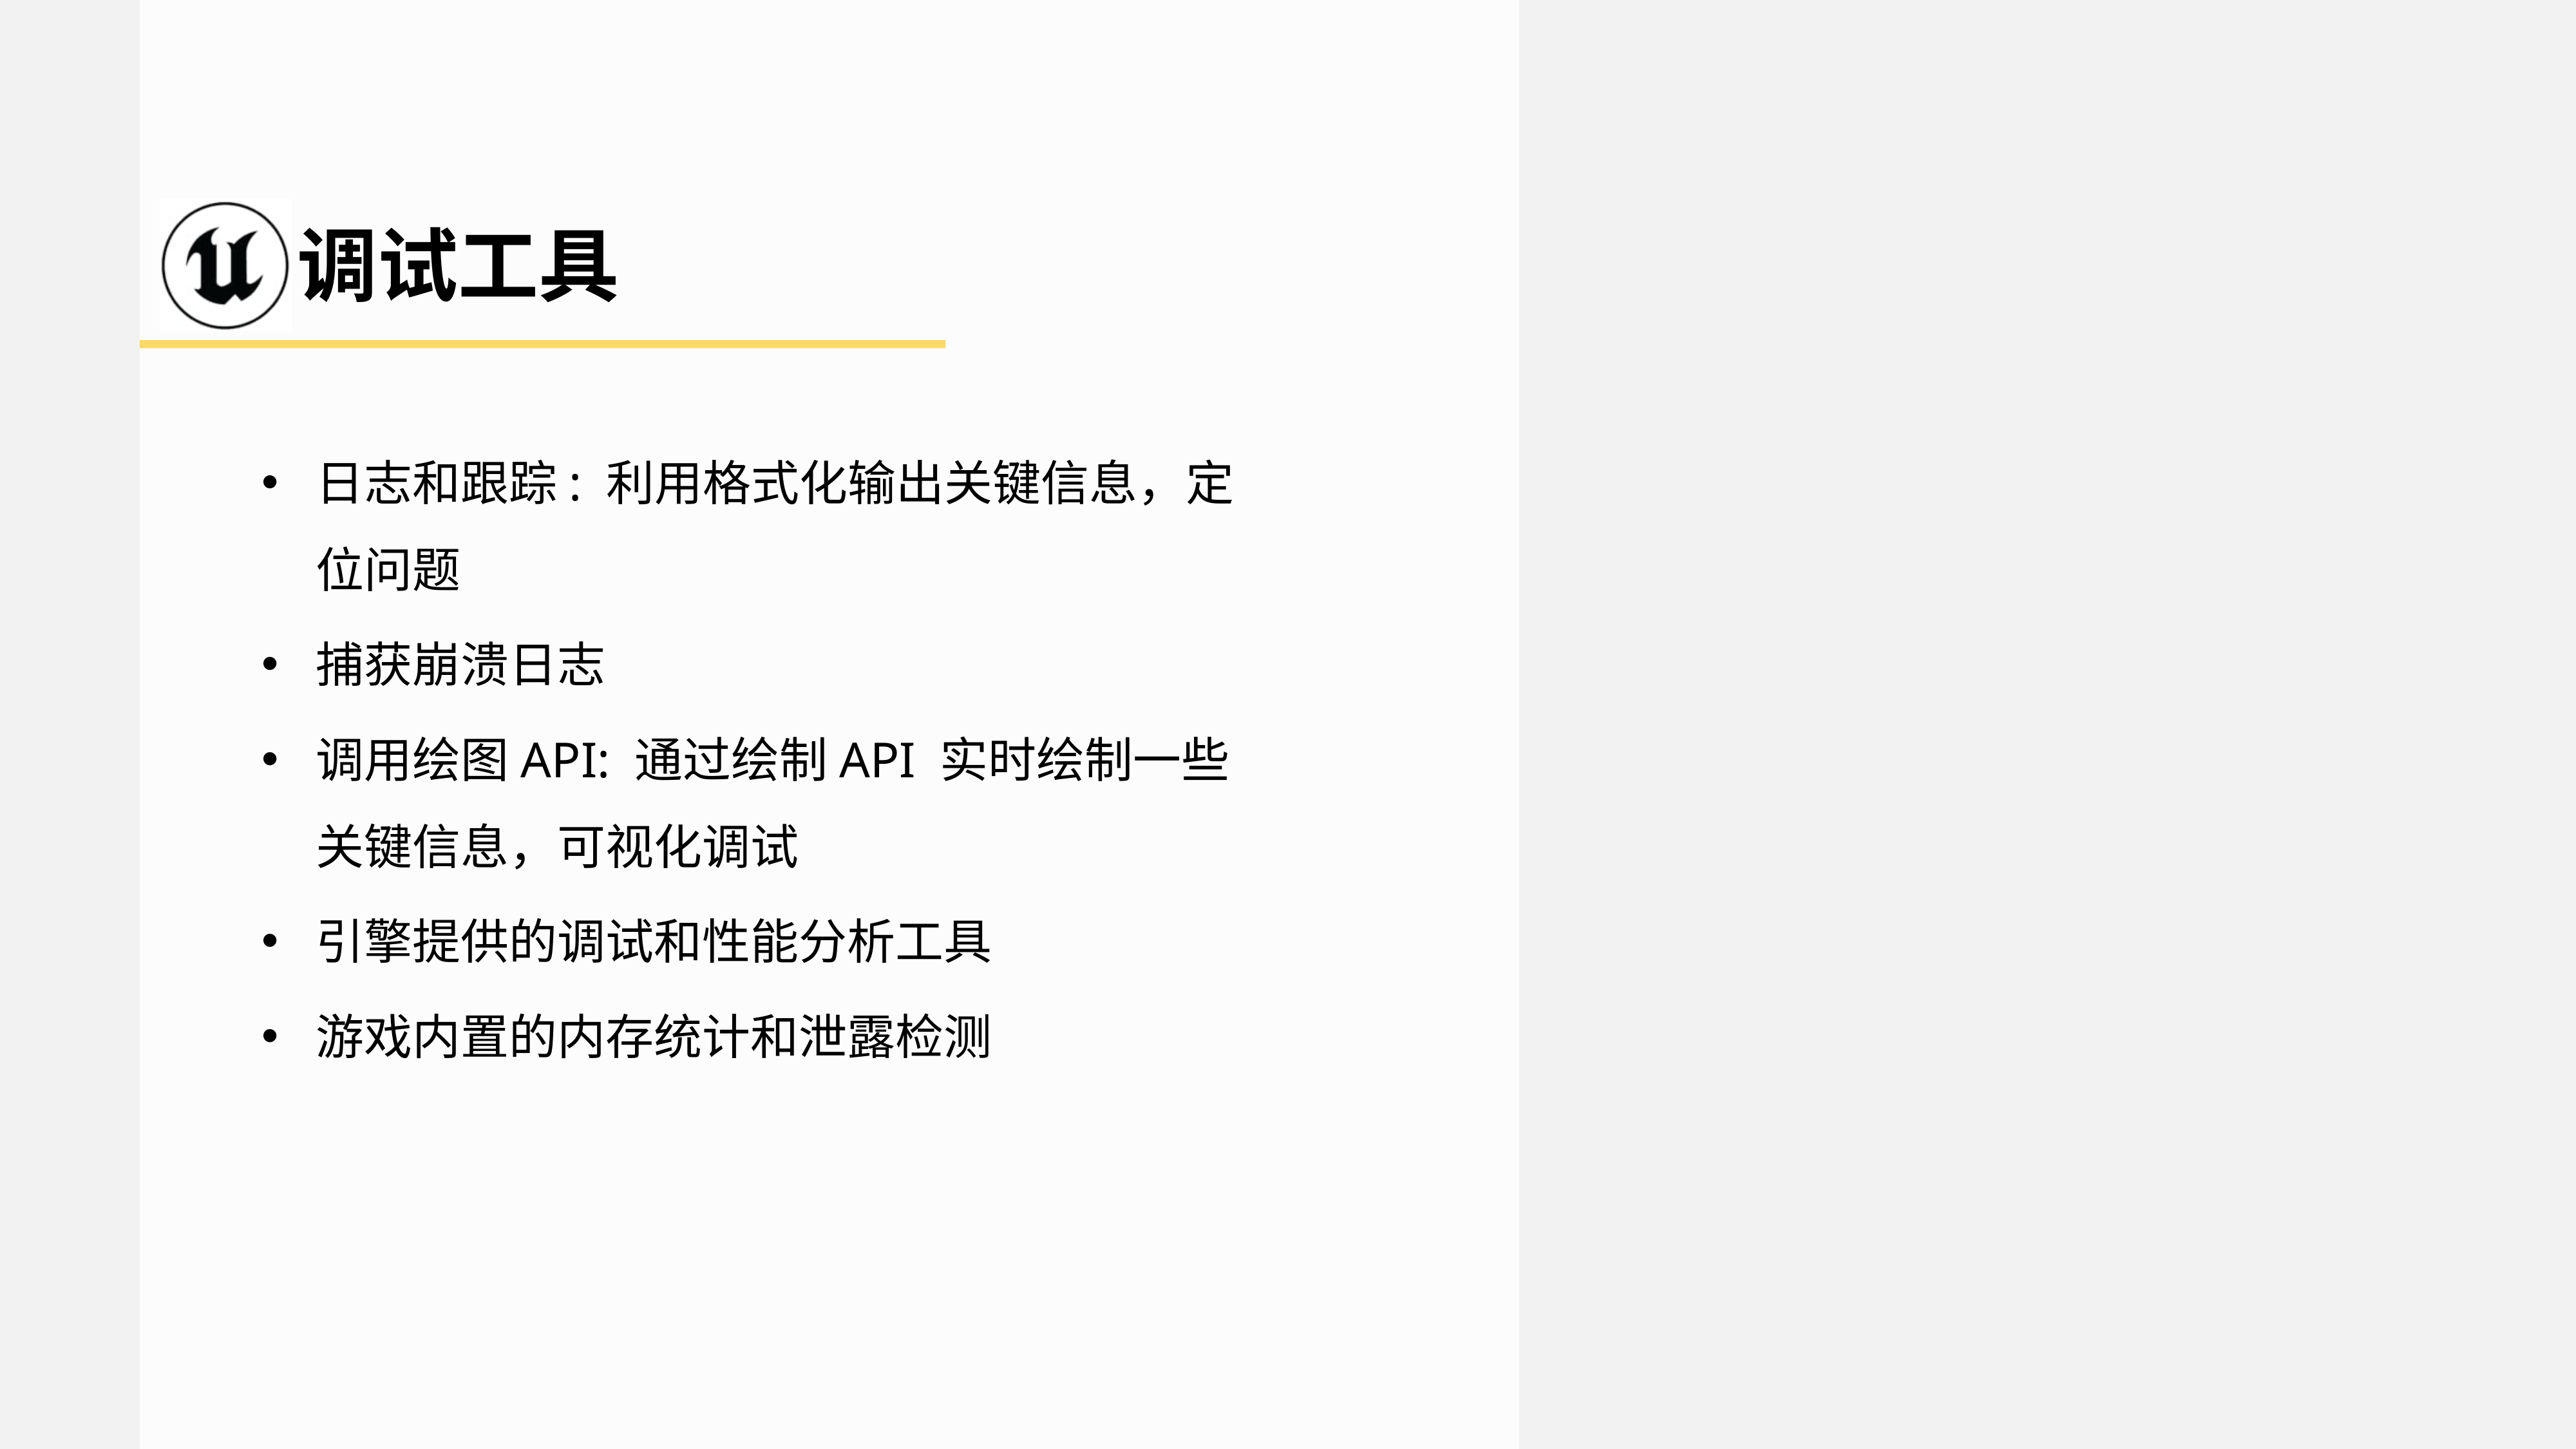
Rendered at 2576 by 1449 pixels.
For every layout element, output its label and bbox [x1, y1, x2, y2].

text_box [139, 0, 1520, 1449]
picture [160, 199, 292, 331]
